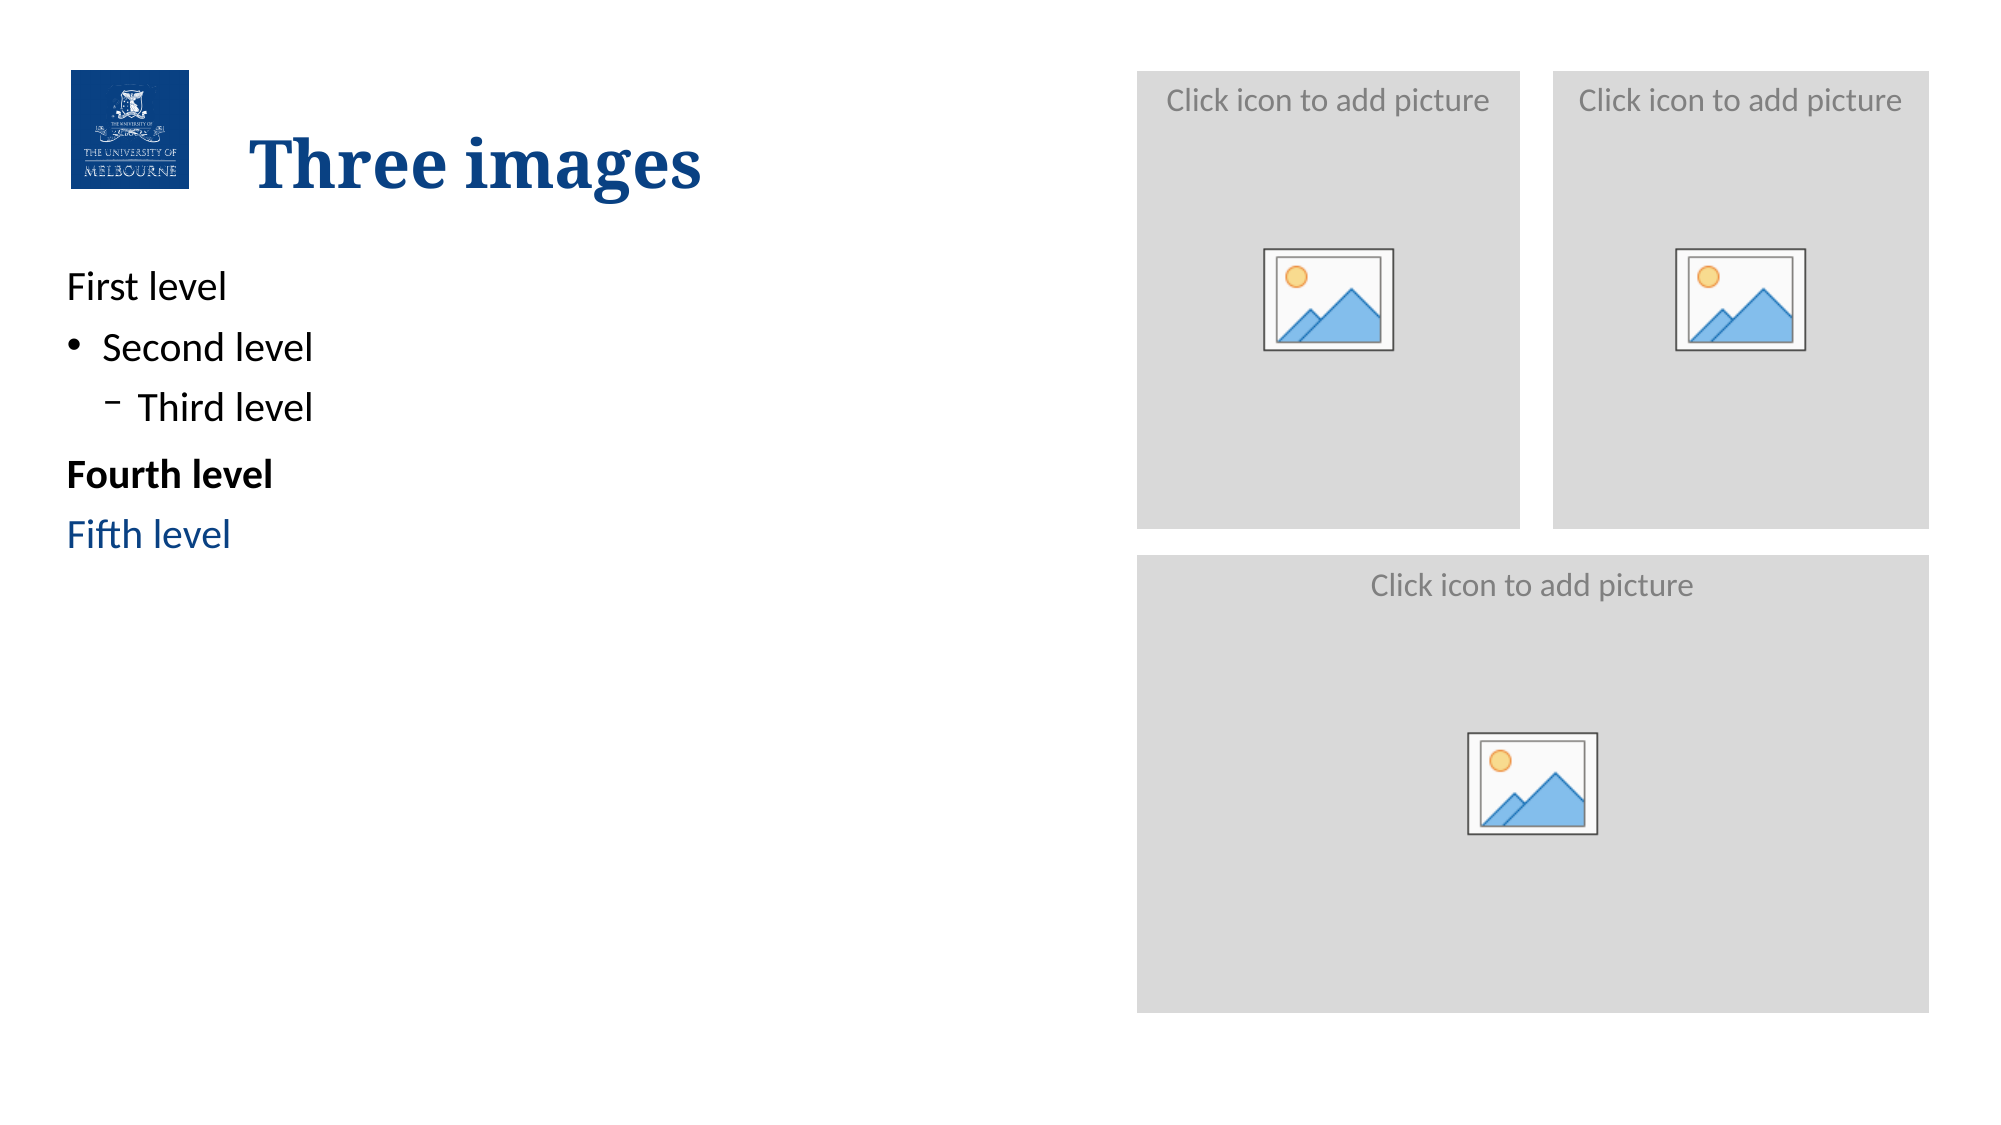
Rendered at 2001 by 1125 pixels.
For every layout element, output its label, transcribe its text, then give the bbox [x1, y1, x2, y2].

picture [1136, 71, 1521, 529]
title Three images [234, 64, 1090, 211]
picture [1136, 555, 1929, 1013]
picture [71, 70, 189, 189]
picture [1552, 71, 1929, 529]
list First level Second level Third level Fourth level Fifth level [51, 251, 1090, 983]
